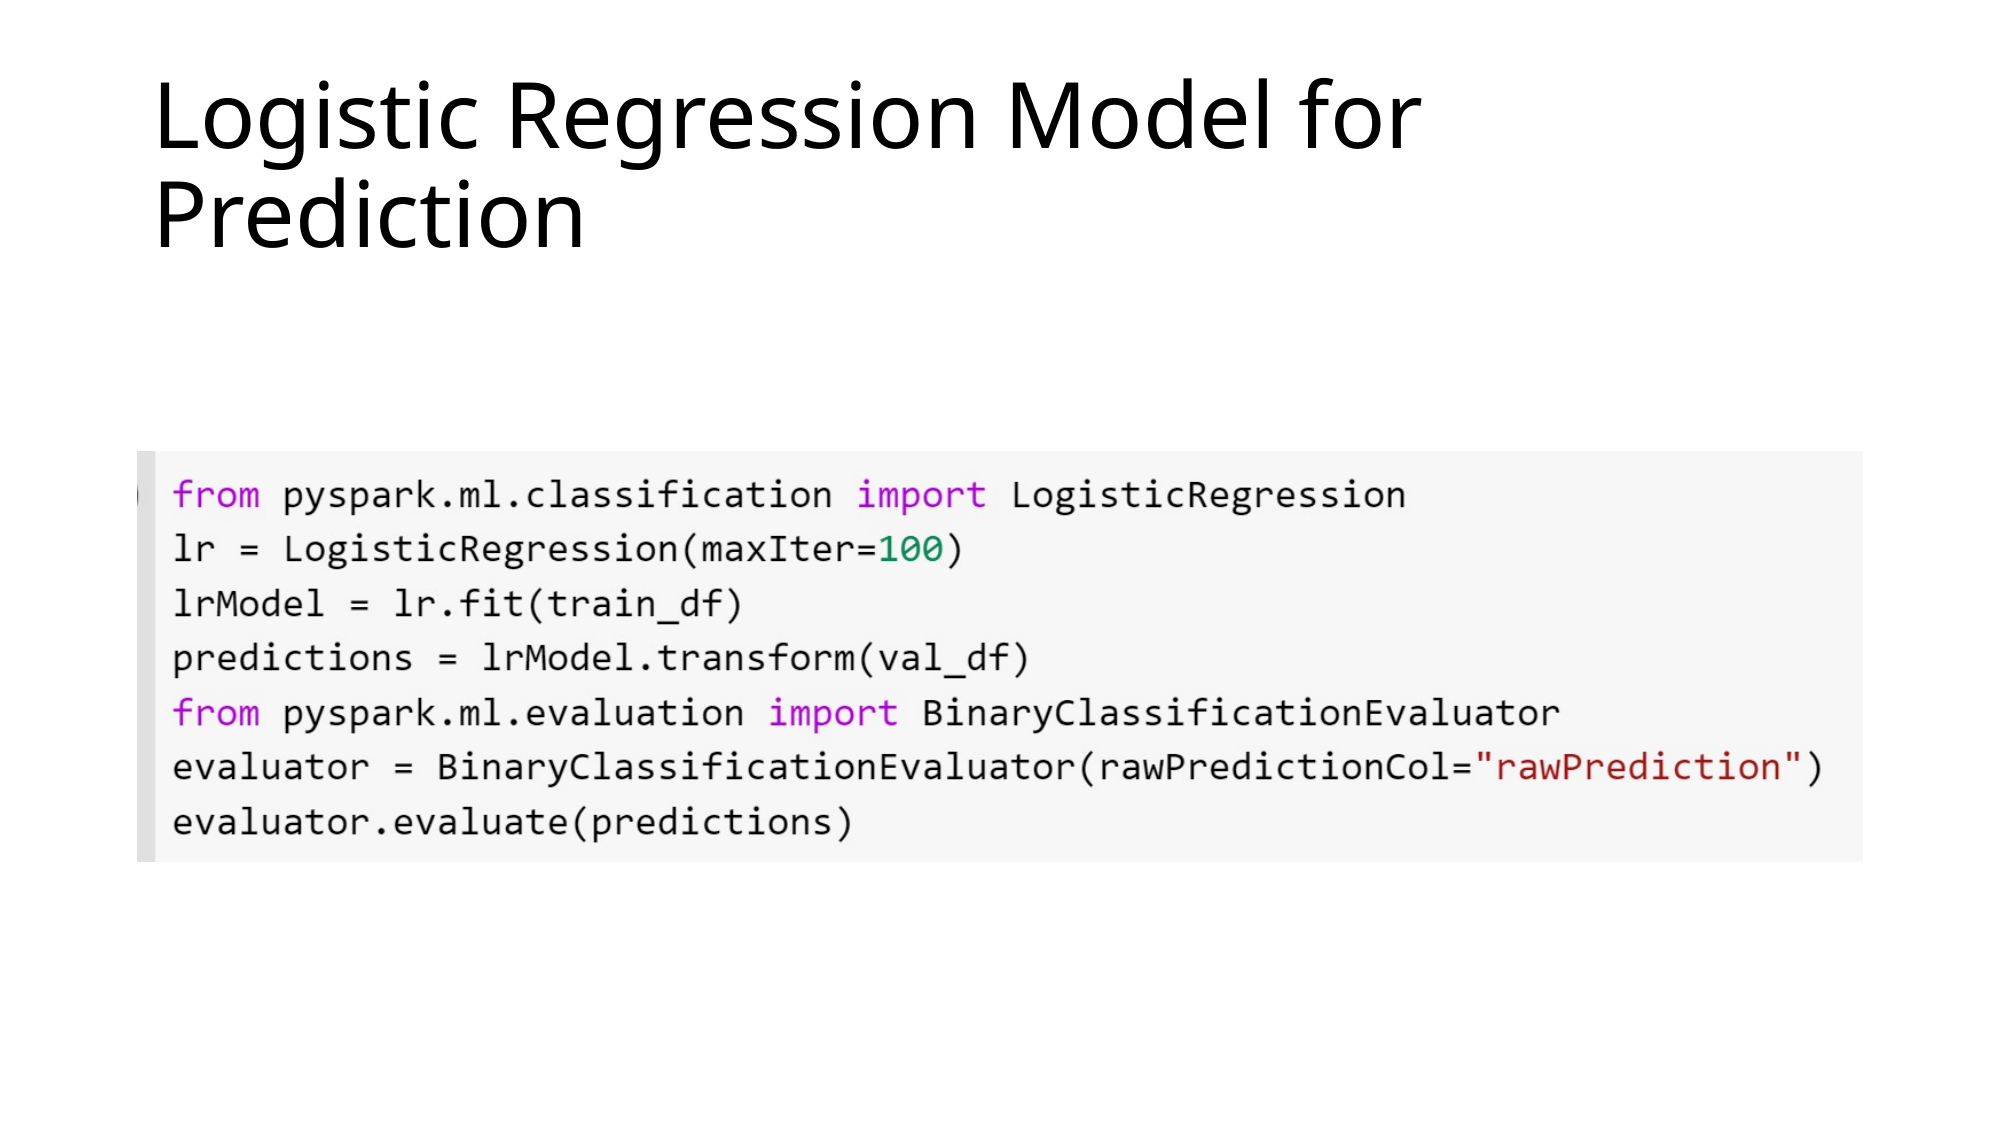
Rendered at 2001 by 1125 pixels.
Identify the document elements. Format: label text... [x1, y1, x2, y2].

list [137, 451, 1863, 862]
title Logistic Regression Model for Prediction [137, 59, 1863, 278]
